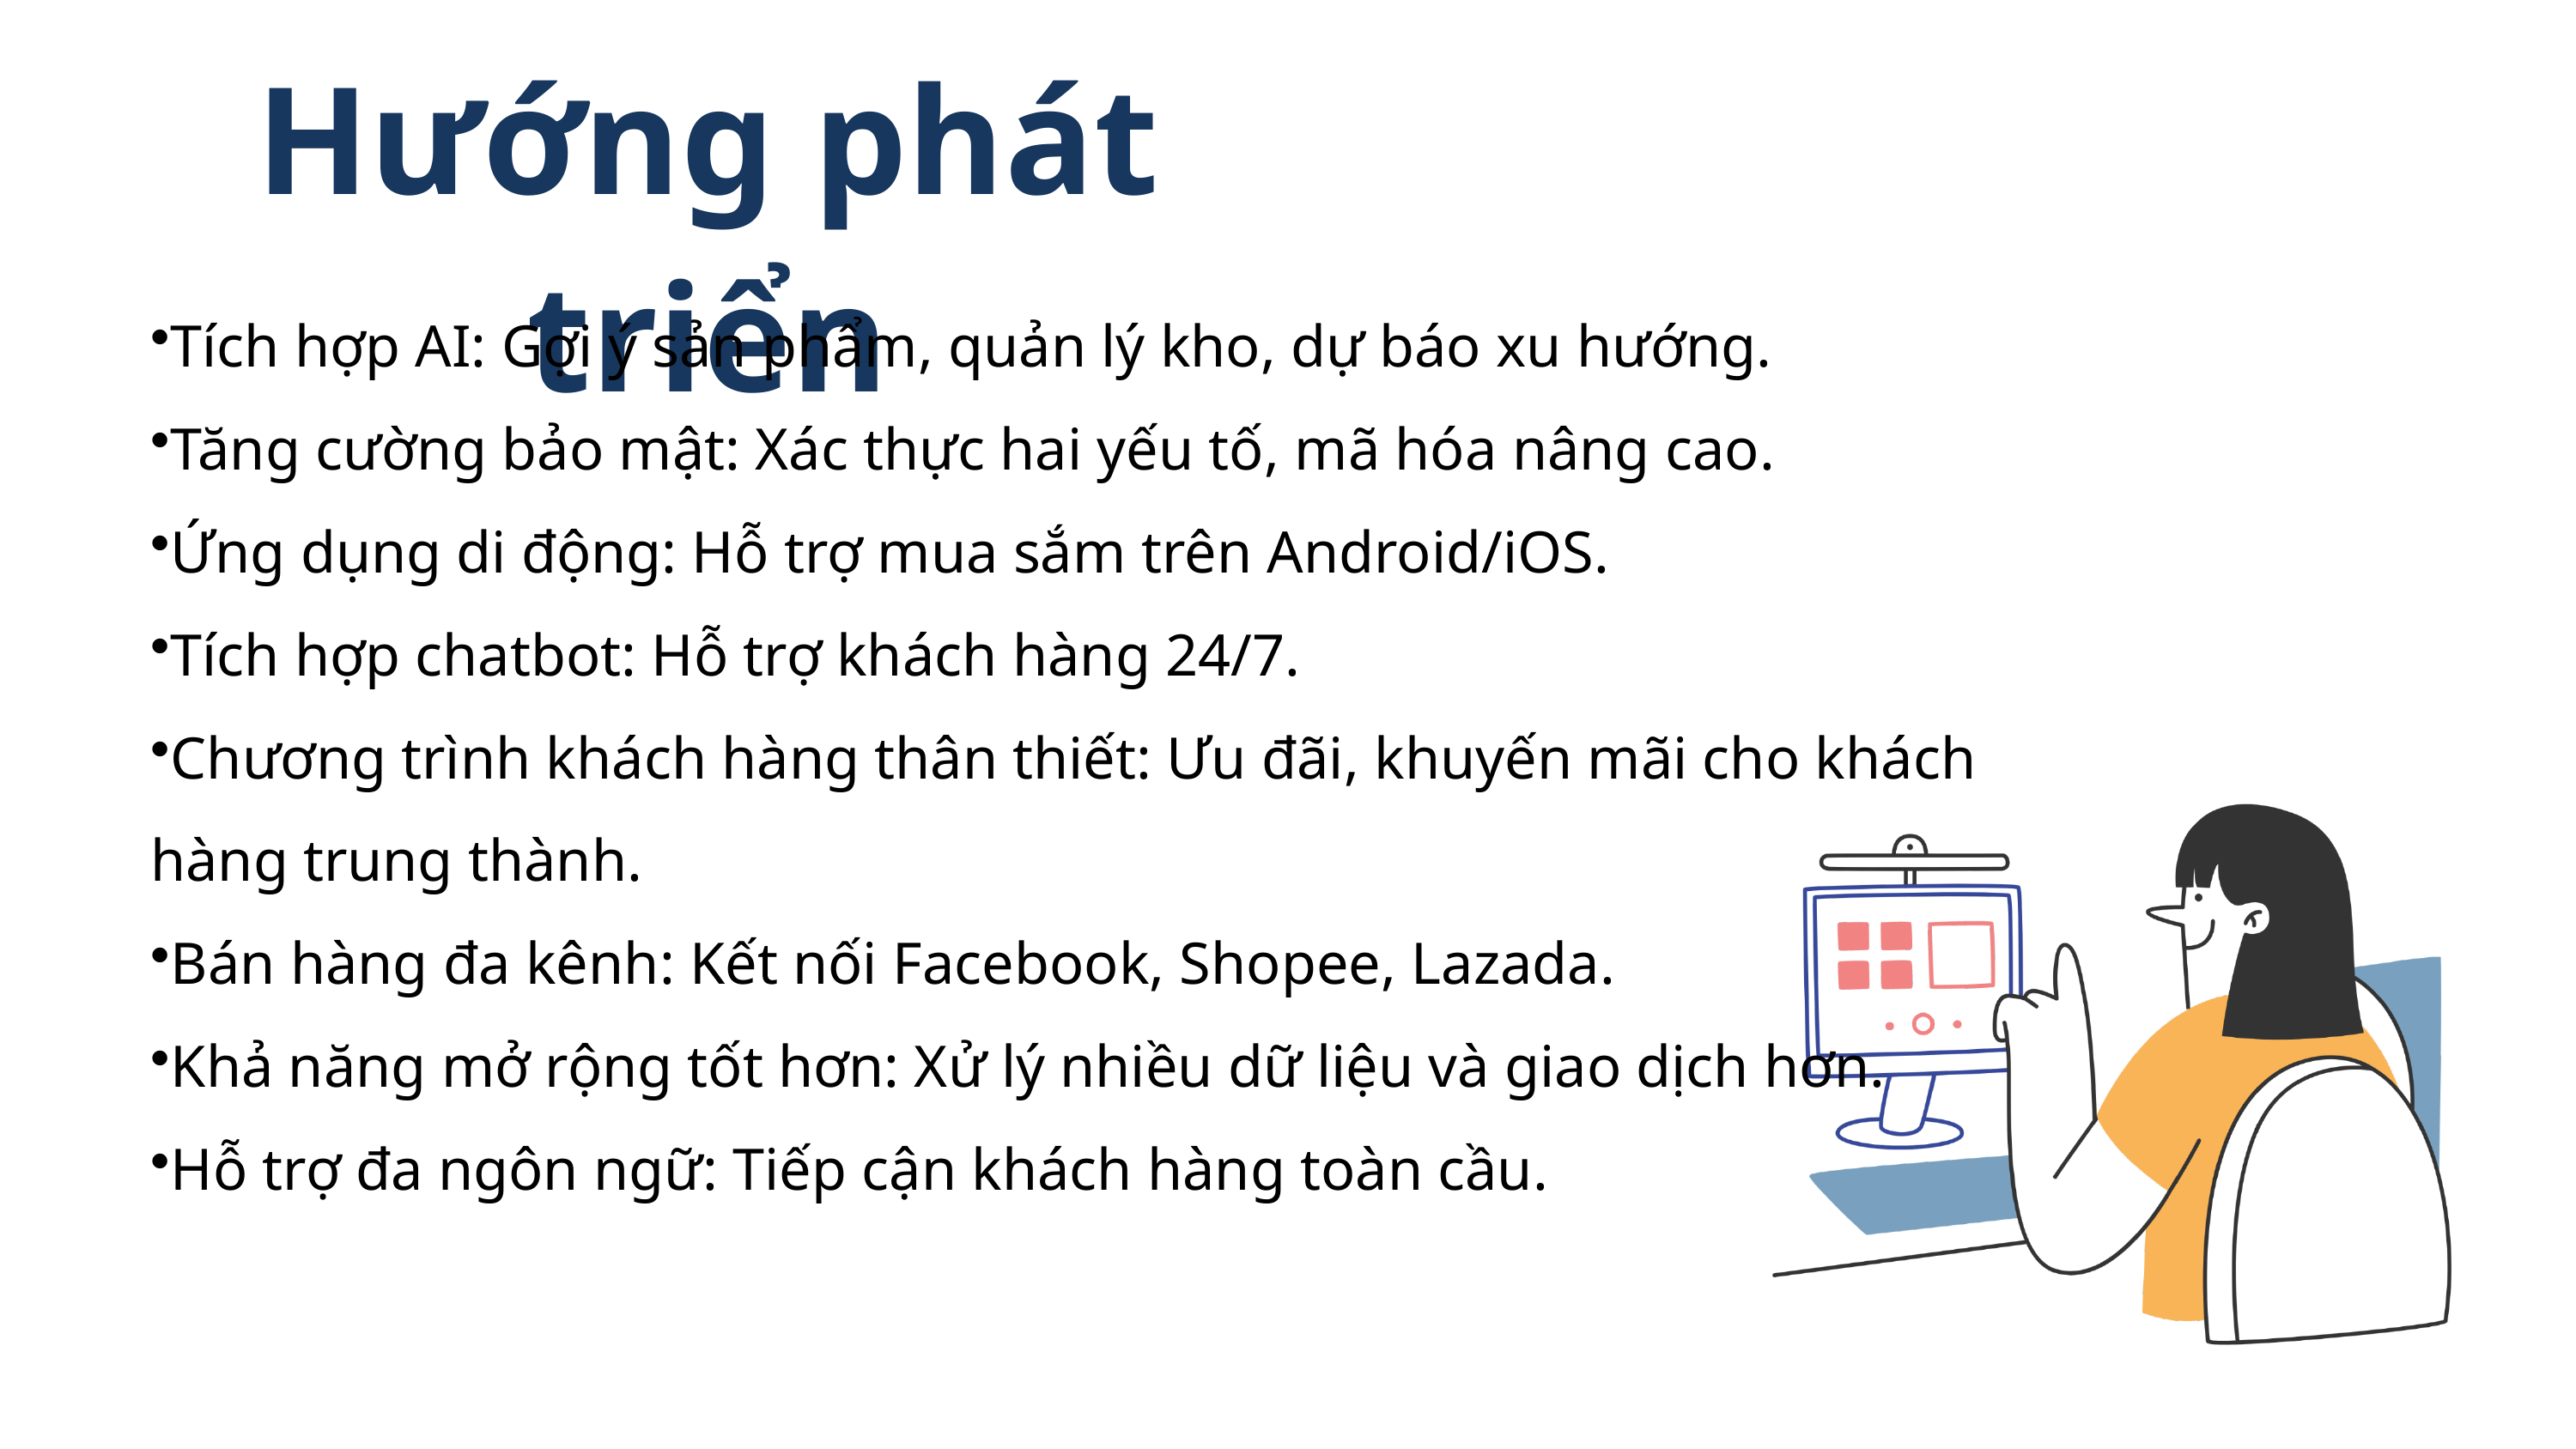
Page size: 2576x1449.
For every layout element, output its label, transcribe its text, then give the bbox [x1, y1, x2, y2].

text_box Hướng phát triển [82, 26, 1335, 421]
picture [1754, 793, 2464, 1351]
text_box Tích hợp AI: Gợi ý sản phẩm, quản lý kho, dự báo xu hướng. Tăng cường bảo mật: Xác thực hai yếu tố, mã hóa nâng cao. Ứng dụng di động: Hỗ trợ mua sắm trên Android/iOS. Tích hợp chatbot: Hỗ trợ khách hàng 24/7. Chương trình khách hàng thân thiết: Ưu đãi, khuyến mãi cho khách hàng trung thành. Bán hàng đa kênh: Kết nối Facebook, Shopee, Lazada. Khả năng mở rộng tốt hơn: Xử lý nhiều dữ liệu và giao dịch hơn. Hỗ trợ đa ngôn ngữ: Tiếp cận khách hàng toàn cầu. [137, 269, 2052, 1209]
